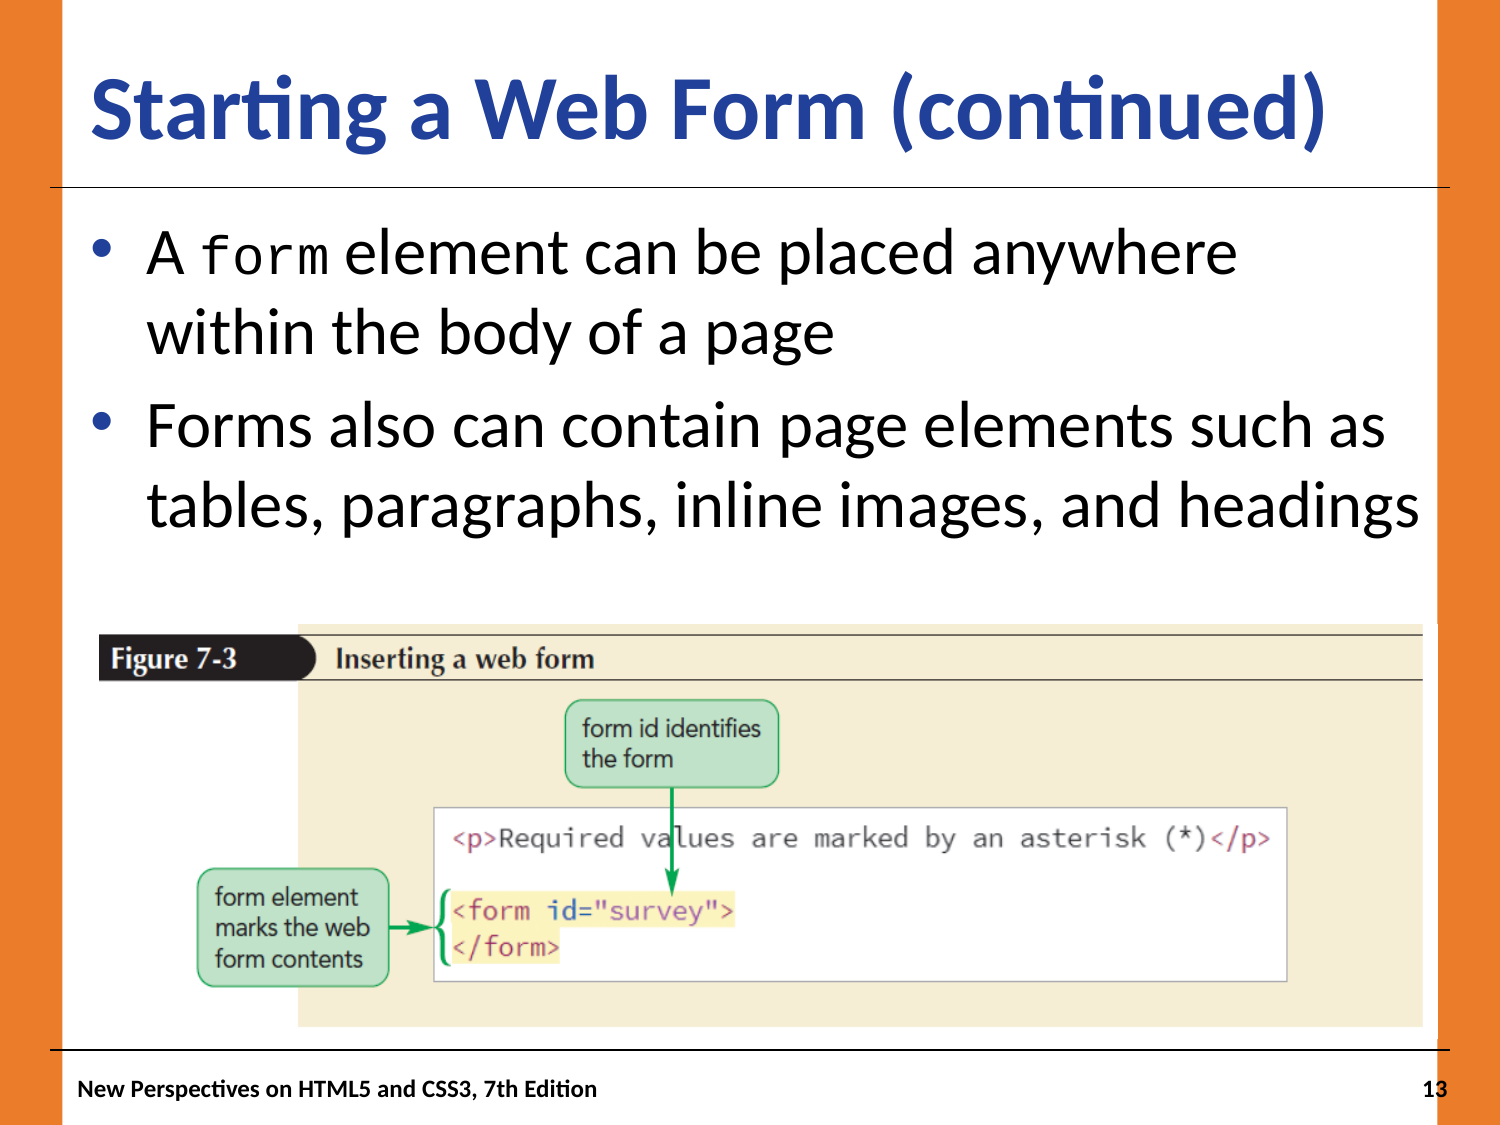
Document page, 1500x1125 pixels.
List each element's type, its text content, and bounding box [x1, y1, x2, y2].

list A form element can be placed anywhere within the body of a page Forms also can contain page elements such as tables, paragraphs, inline images, and headings [74, 199, 1438, 1006]
slide_number 13 [1374, 1050, 1463, 1125]
footer New Perspectives on HTML5 and CSS3, 7th Edition [62, 1050, 1374, 1125]
picture [99, 624, 1438, 1039]
title Starting a Web Form (continued) [74, 24, 1438, 181]
